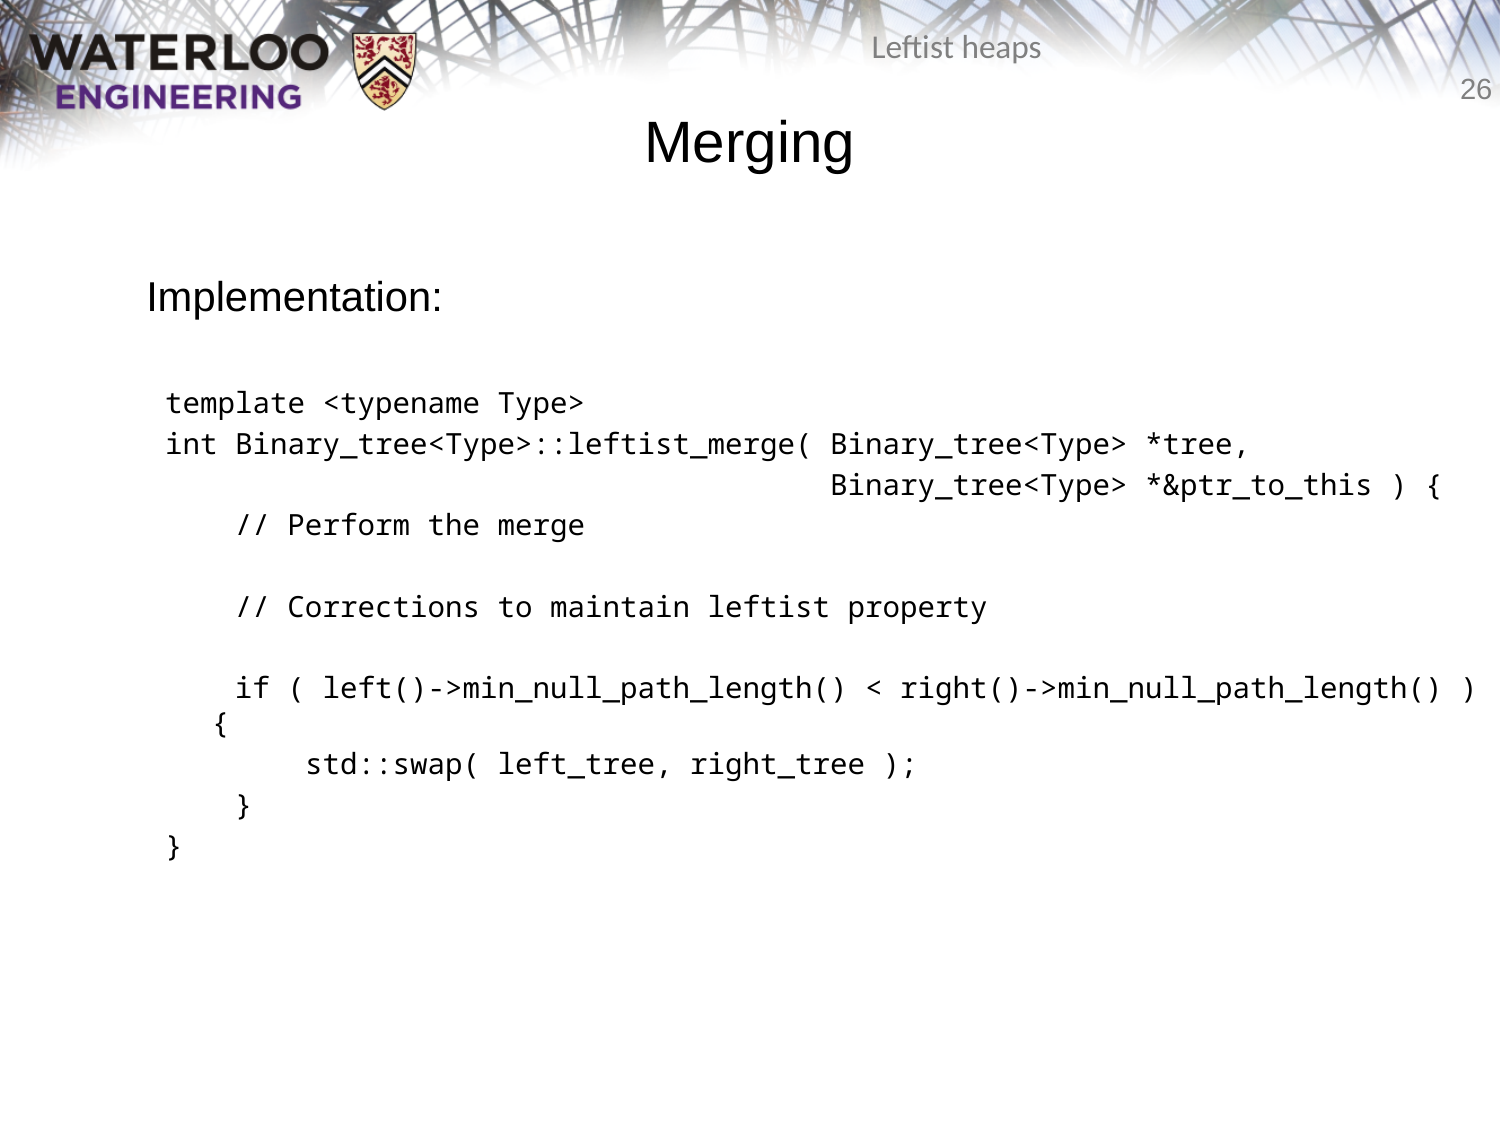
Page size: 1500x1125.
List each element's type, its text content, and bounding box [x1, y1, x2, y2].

picture [0, 0, 1500, 1125]
list Implementation: template <typename Type> int Binary_tree<Type>::leftist_merge( Binary_tree<Type> *tree, Binary_tree<Type> *&ptr_to_this ) { // Perform the merge // Corrections to maintain leftist property if ( left()->min_null_path_length() < right()->min_null_path_length() ) { std::swap( left_tree, right_tree ); } } [74, 262, 1500, 1006]
title Merging [74, 44, 1426, 233]
